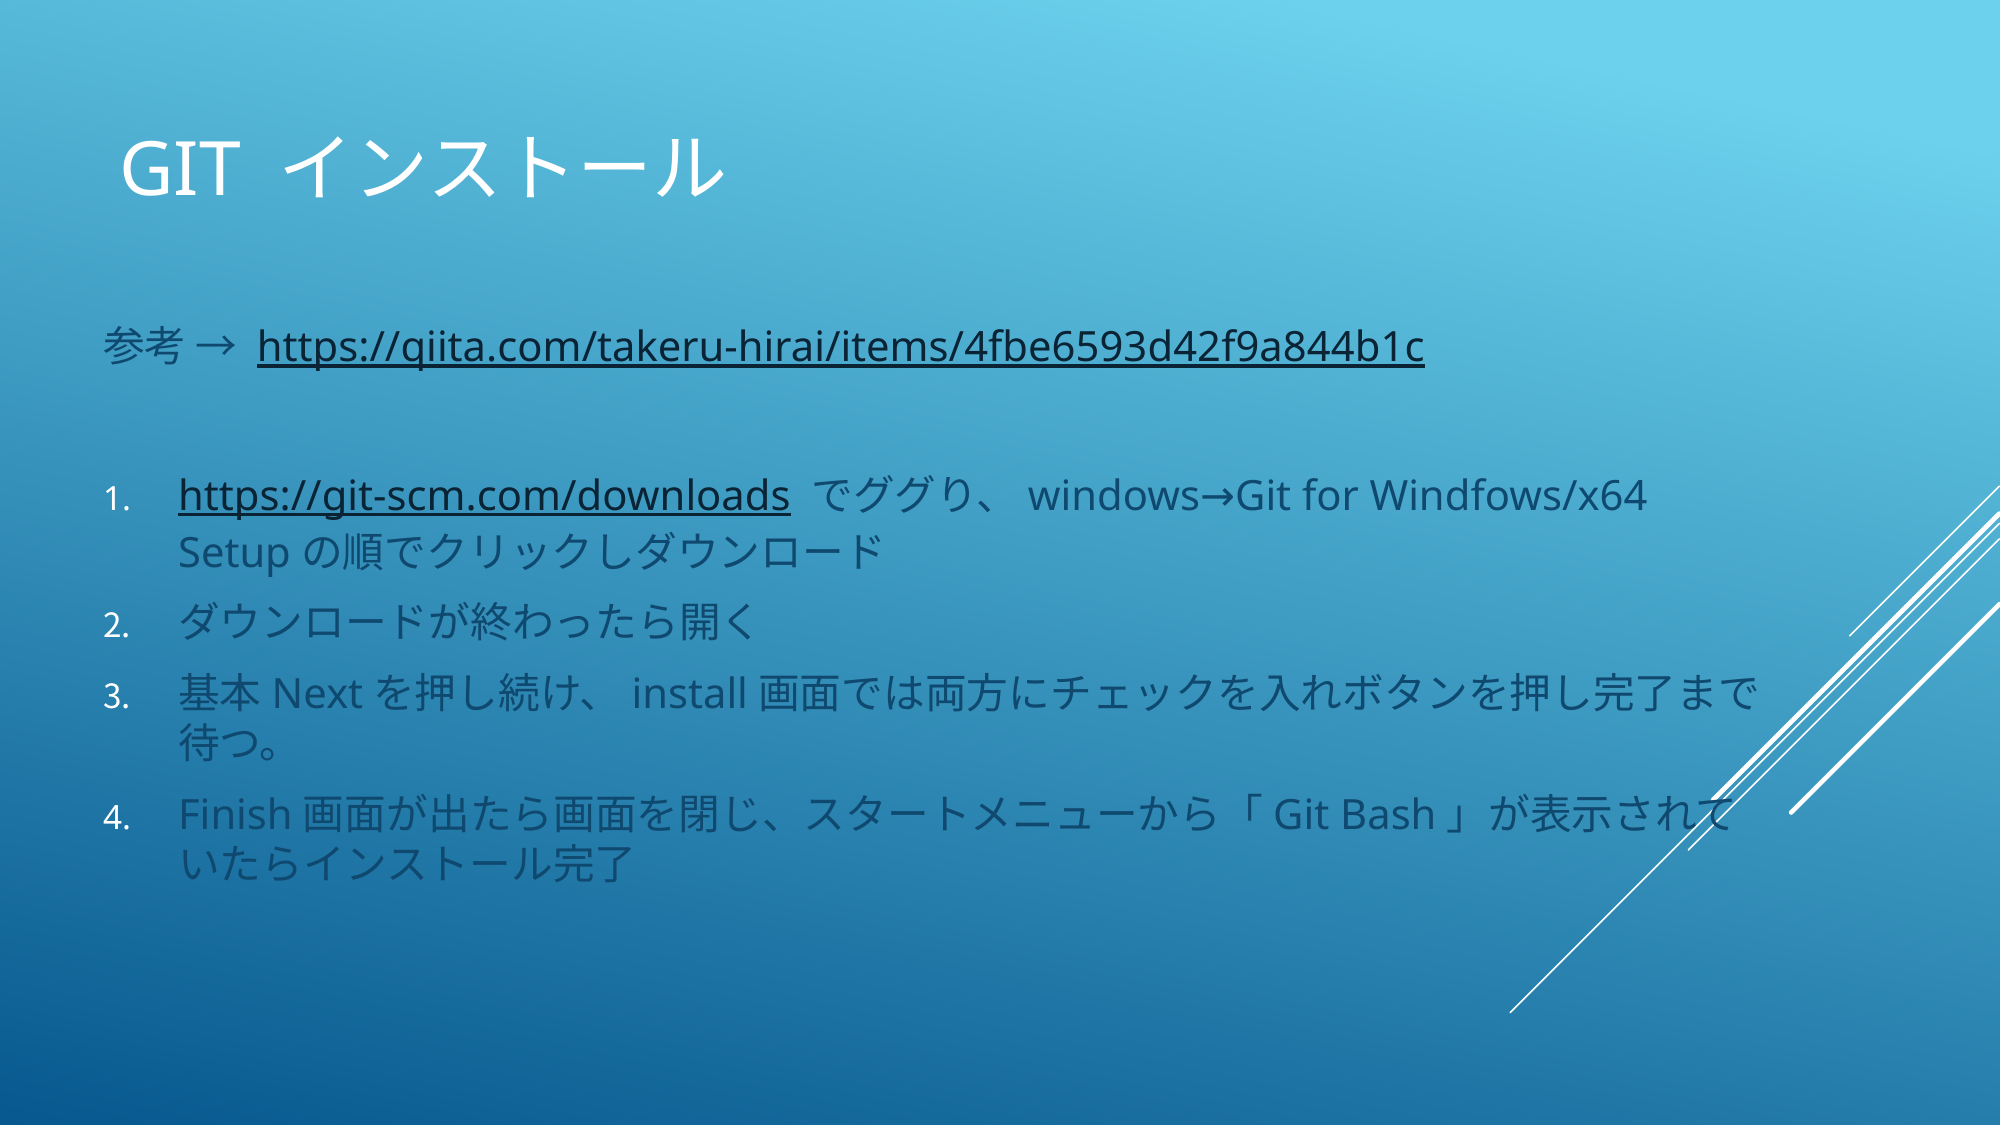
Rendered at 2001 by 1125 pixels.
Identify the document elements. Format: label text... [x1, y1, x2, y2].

list 参考 → https://qiita.com/takeru-hirai/items/4fbe6593d42f9a844b1c https://git-scm.com/downloads でググり、windows→Git for Windfows/x64 Setupの順でクリックしダウンロード ダウンロードが終わったら開く 基本Nextを押し続け、install画面では両方にチェックを入れボタンを押し完了まで待つ。 Finish画面が出たら画面を閉じ、スタートメニューから「Git Bash」が表示されていたらインストール完了 [88, 302, 1781, 977]
title Git インストール [104, 29, 1505, 302]
